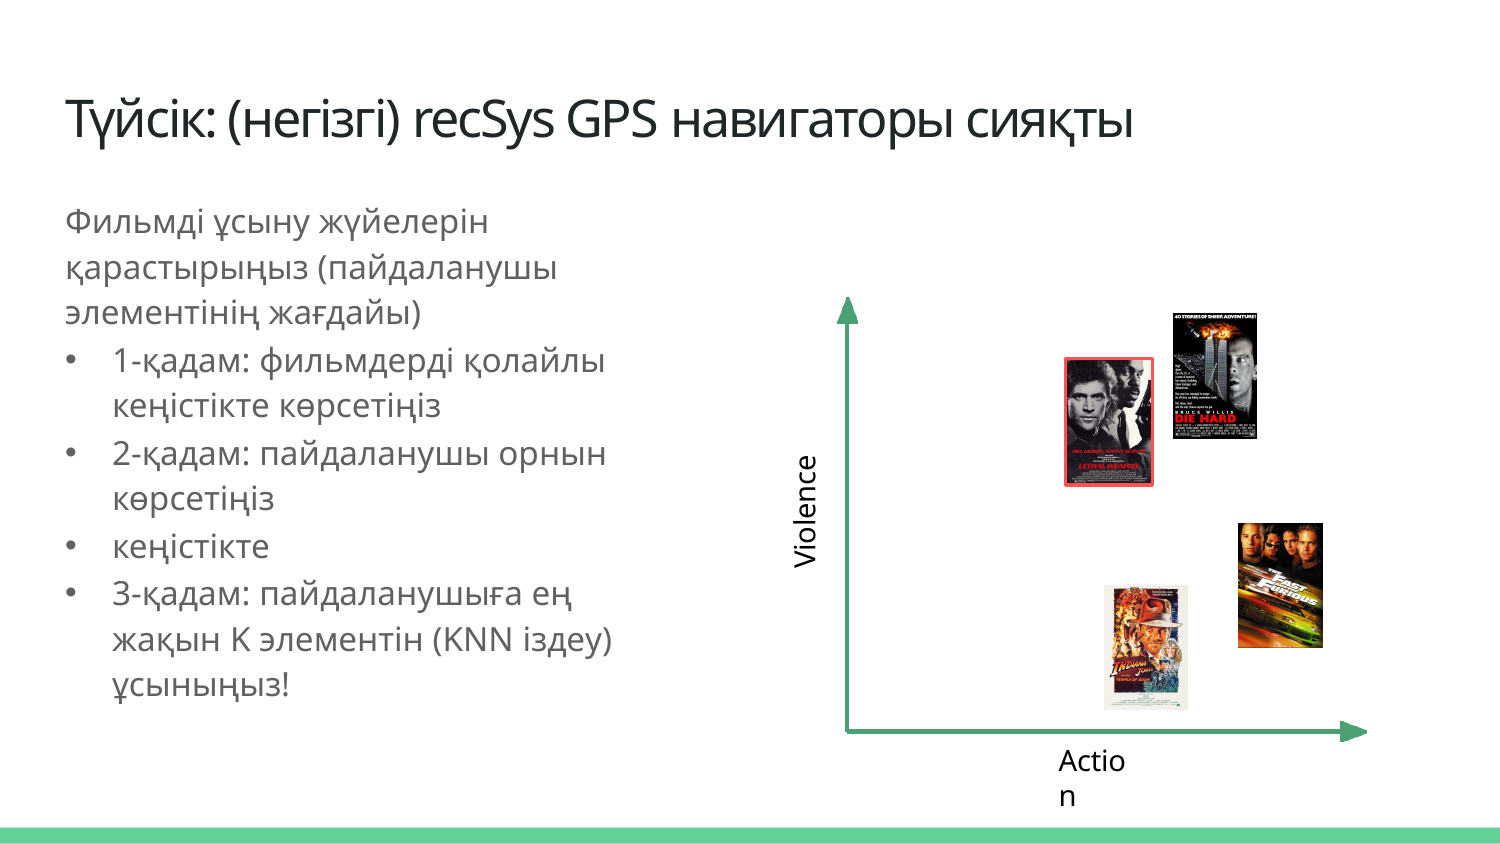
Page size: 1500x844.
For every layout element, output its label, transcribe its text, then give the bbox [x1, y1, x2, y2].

list Фильмді ұсыну жүйелерін қарастырыңыз (пайдаланушы элементінің жағдайы) 1-қадам: фильмдерді қолайлы кеңістікте көрсетіңіз 2-қадам: пайдаланушы орнын көрсетіңіз кеңістікте 3-қадам: пайдаланушыға ең жақын K элементін (KNN іздеу) ұсыныңыз! [63, 192, 713, 704]
text_box Violence [786, 454, 827, 571]
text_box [836, 297, 1367, 743]
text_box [1063, 313, 1323, 711]
text_box Action [1056, 751, 1143, 812]
title Түйсік: (негізгі) recSys GPS навигаторы сияқты [63, 82, 1311, 227]
